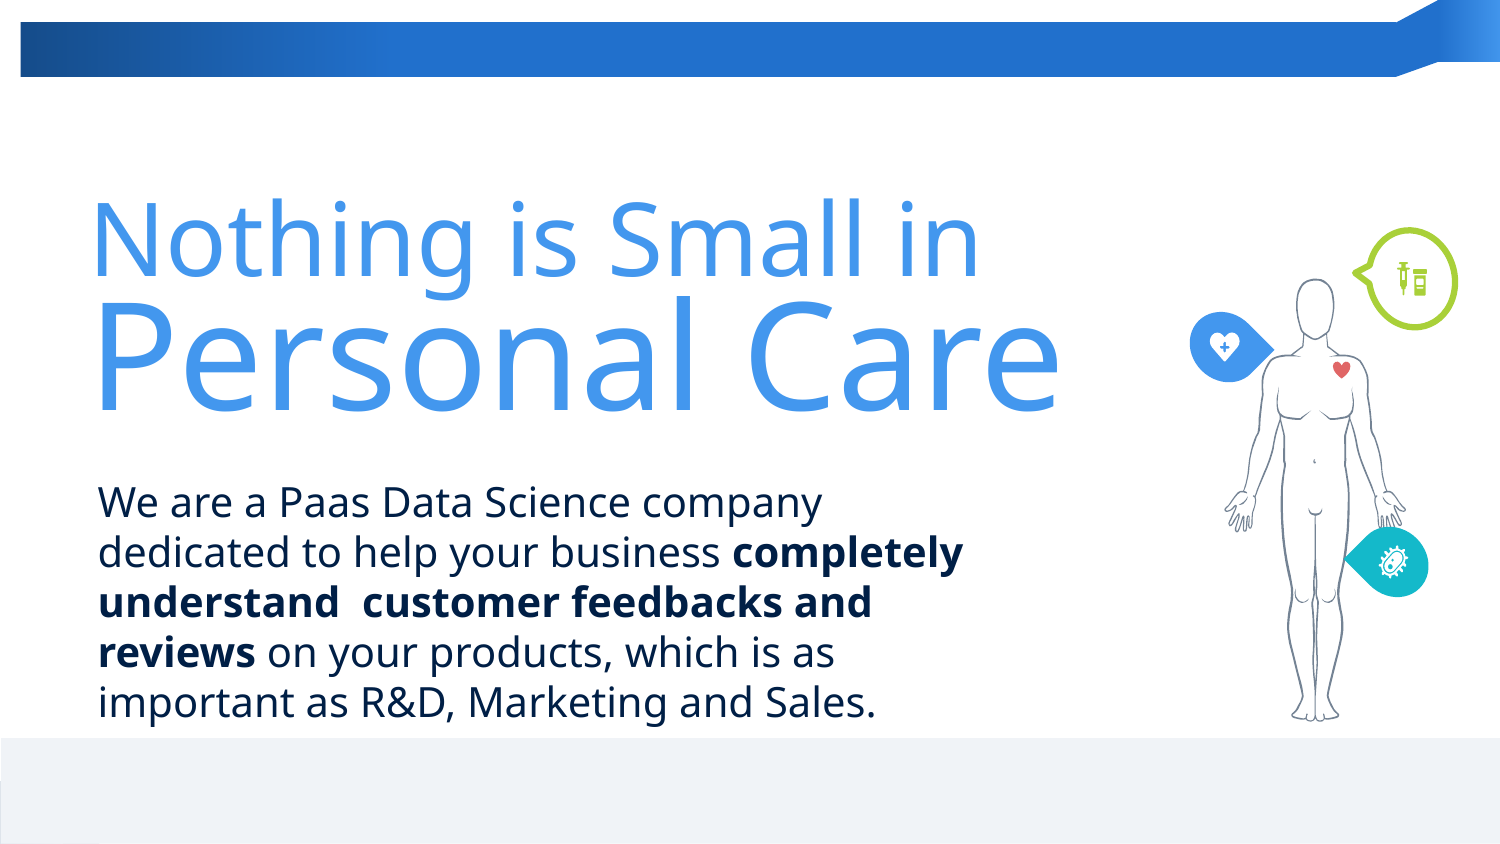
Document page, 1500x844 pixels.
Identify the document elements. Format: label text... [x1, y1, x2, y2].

subtitle We are a Paas Data Science company dedicated to help your business completely understand customer feedbacks and reviews on your products, which is as important as R&D, Marketing and Sales. [97, 475, 1011, 643]
text_box [1, 738, 1500, 844]
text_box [1177, 218, 1465, 722]
title Nothing is Small in Personal Care [88, 149, 1179, 440]
